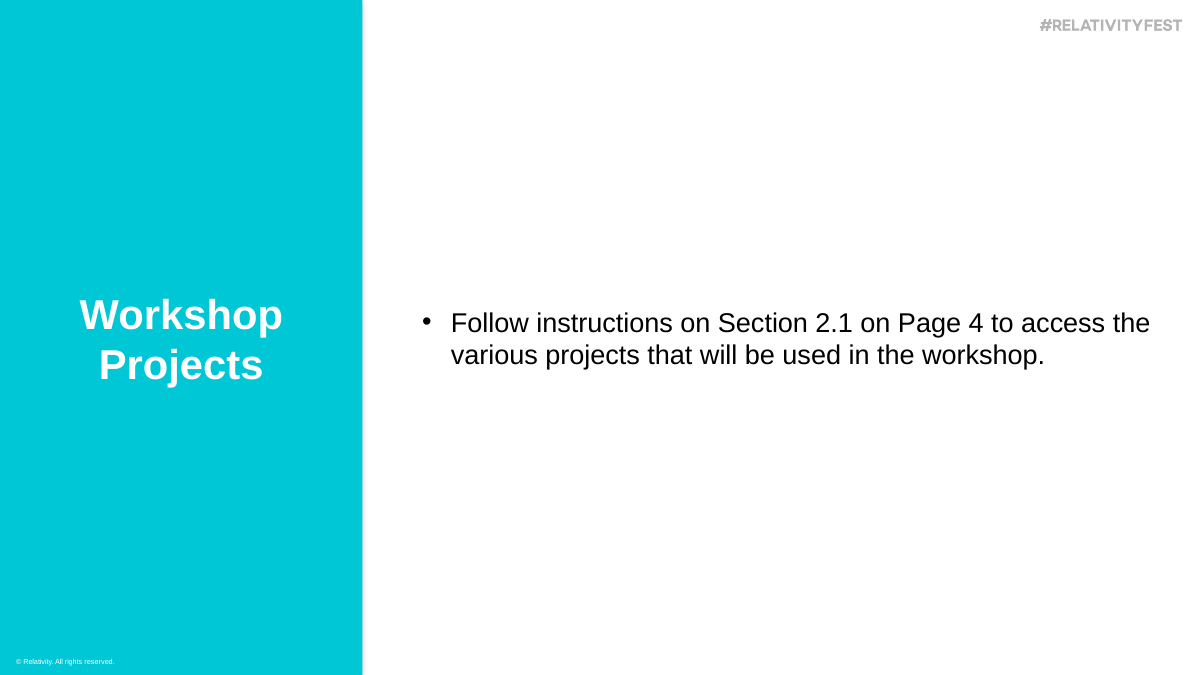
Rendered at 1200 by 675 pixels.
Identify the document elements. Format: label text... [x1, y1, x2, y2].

list Follow instructions on Section 2.1 on Page 4 to access the various projects that will be used in the workshop. [412, 69, 1163, 606]
list Workshop Projects [9, 200, 354, 475]
picture [1037, 18, 1185, 32]
